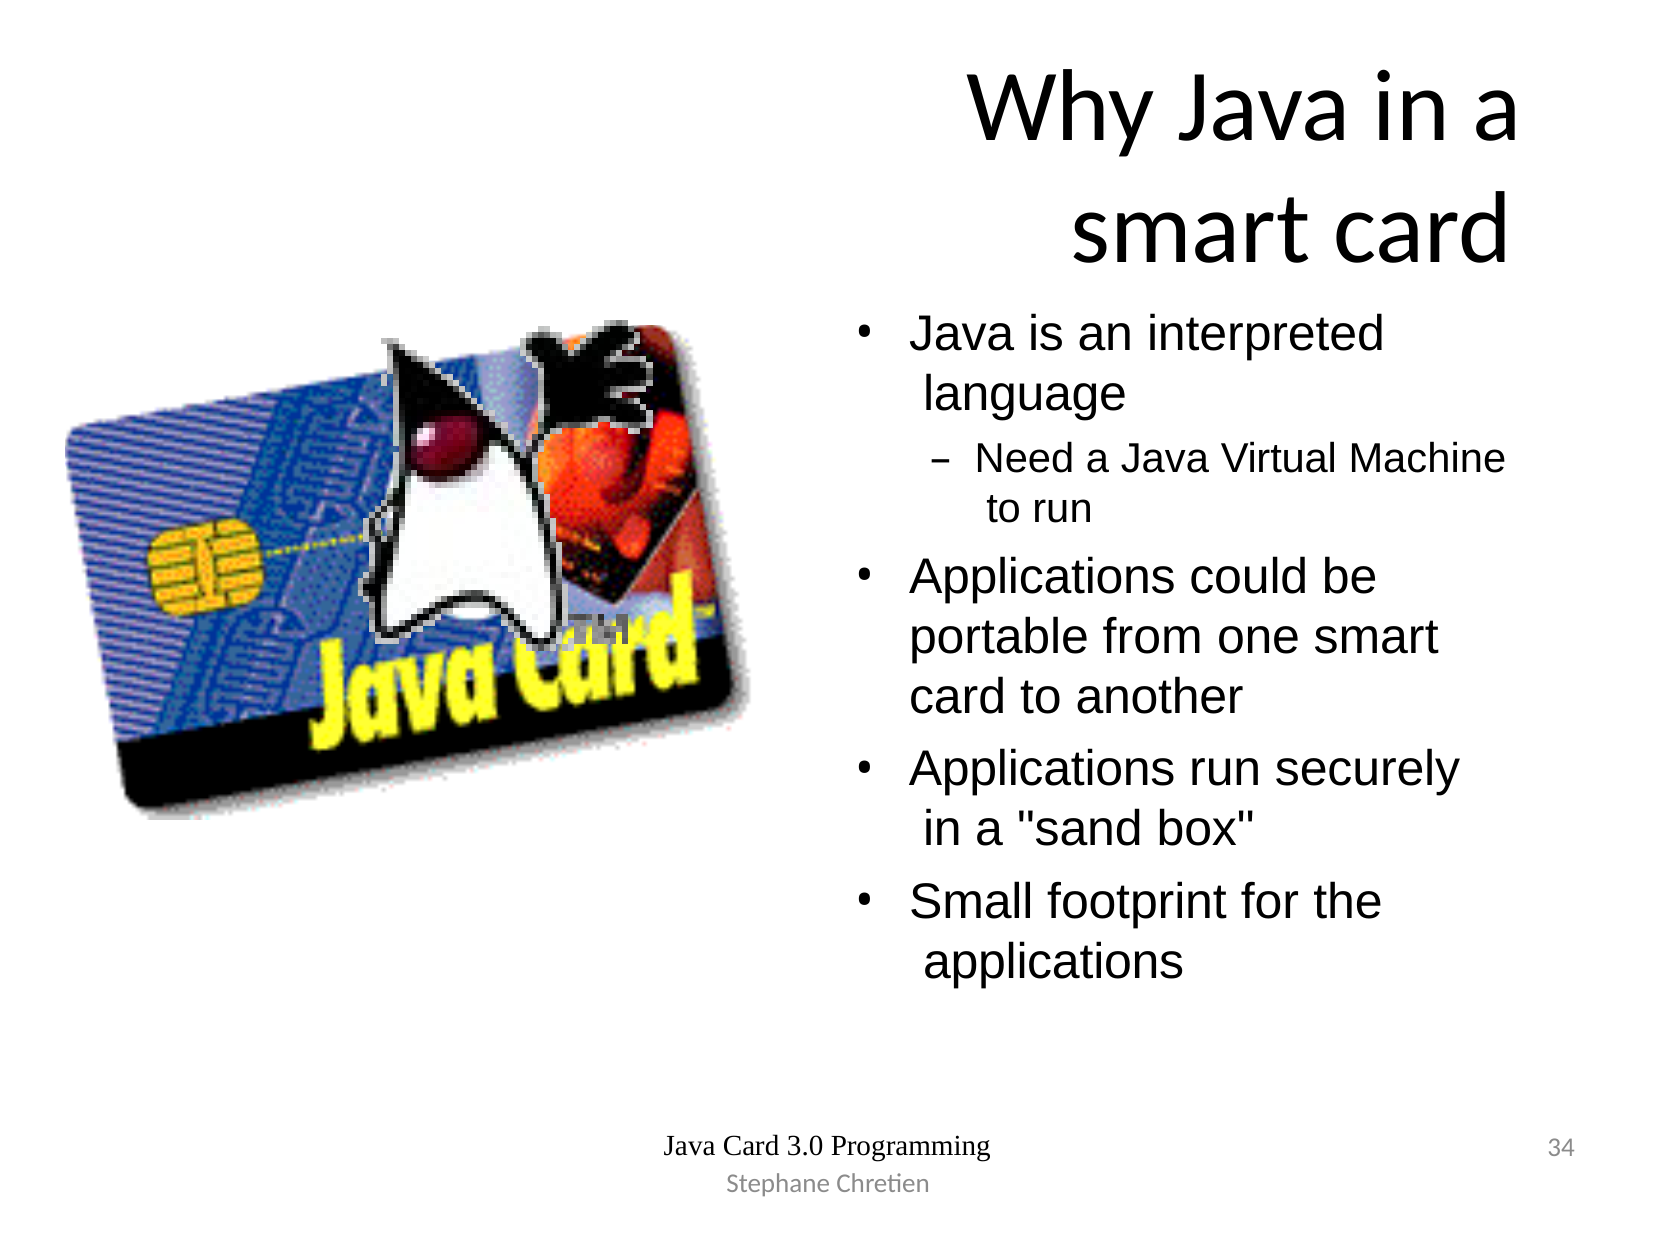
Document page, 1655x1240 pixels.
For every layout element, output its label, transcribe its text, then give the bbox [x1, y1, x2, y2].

footer Stephane Chretien [565, 822, 1089, 1240]
text_box Java Card 3.0 Programming [661, 1130, 994, 1162]
text_box [357, 320, 653, 651]
slide_number 34 [1522, 786, 1575, 1240]
title Why Java in a smart card [54, 38, 1600, 284]
text_box [65, 325, 755, 820]
text_box Java is an interpreted language – Need a Java Virtual Machine to run Applications could be portable from one smart card to another Applications run securely in a "sand box" Small footprint for the applications [853, 300, 1510, 989]
